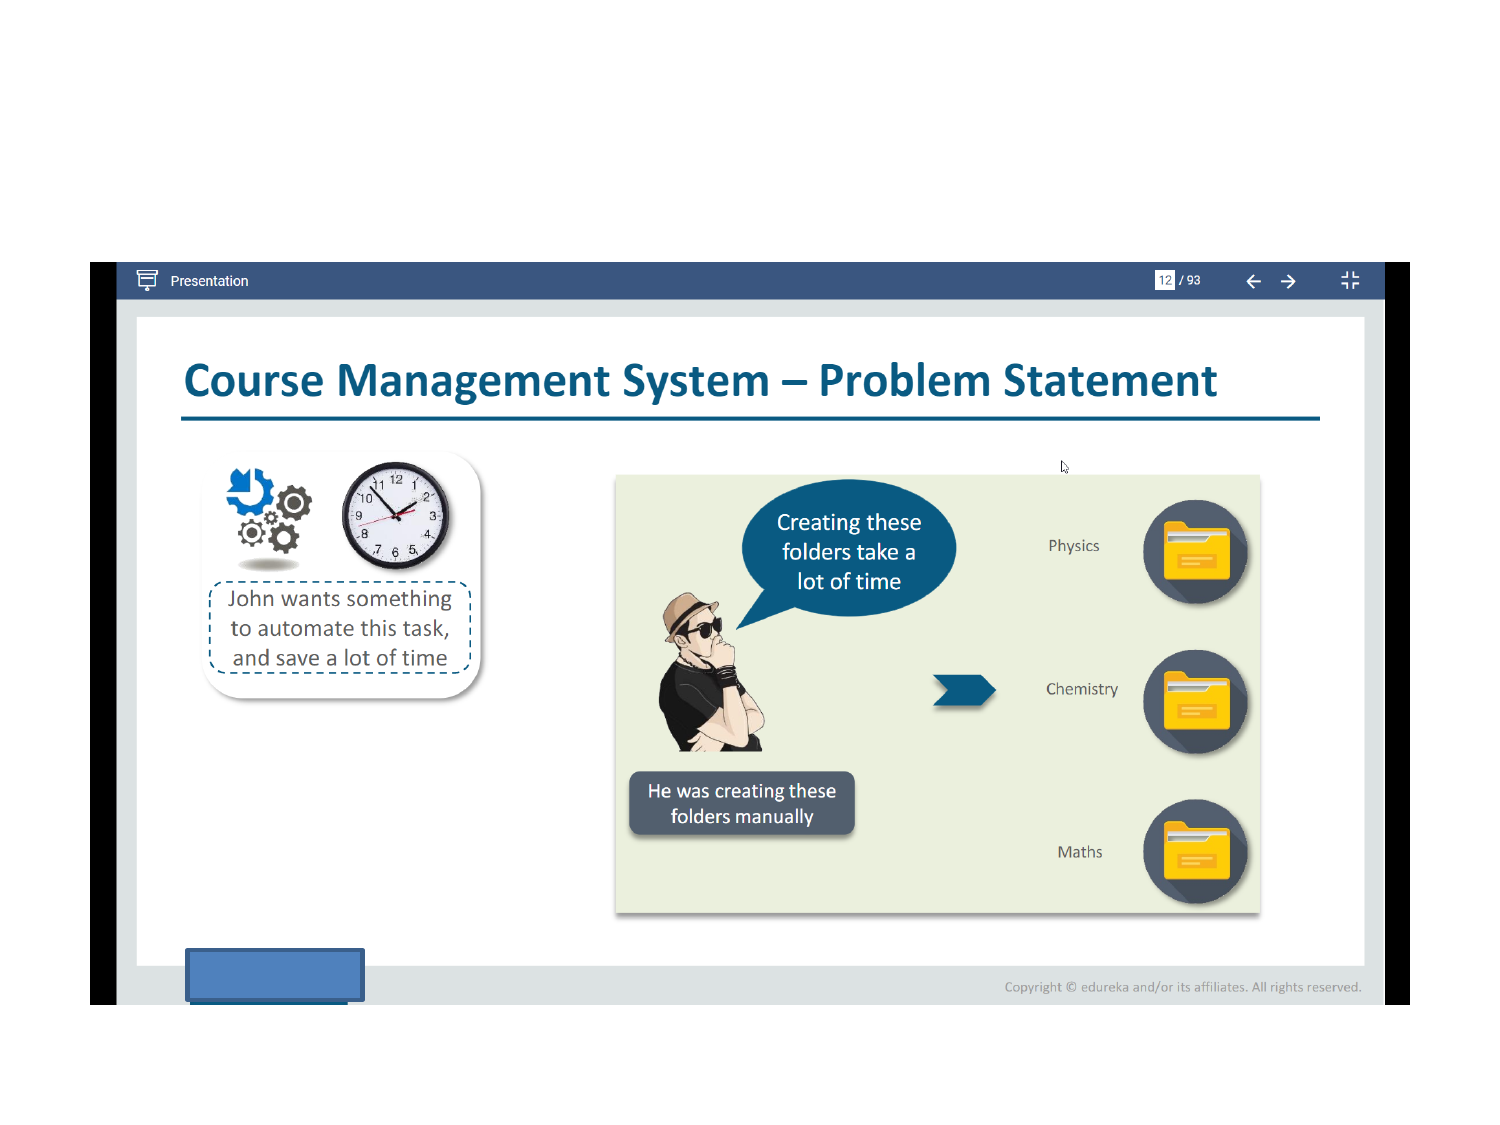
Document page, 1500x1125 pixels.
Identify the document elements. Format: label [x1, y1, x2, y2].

list [89, 262, 1411, 1006]
